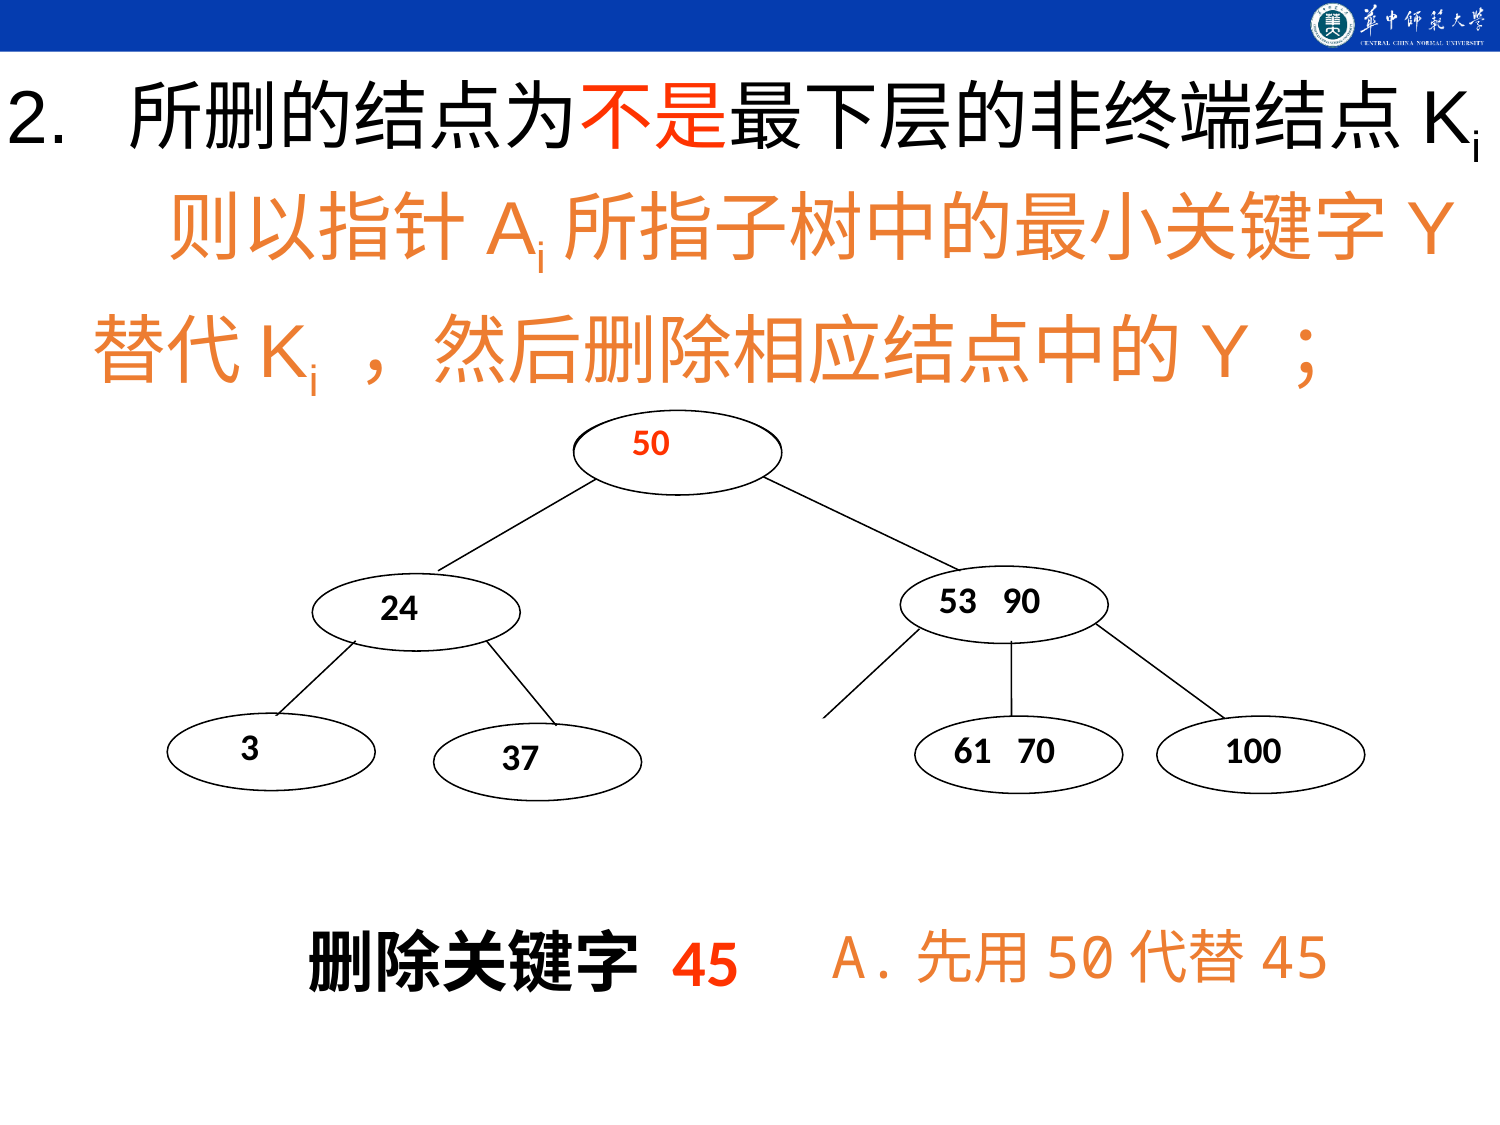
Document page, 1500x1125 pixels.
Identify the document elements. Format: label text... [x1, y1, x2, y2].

picture [1326, 14, 1339, 24]
text_box 删除关键字 45 [292, 911, 1104, 1007]
text_box 2. 所删的结点为不是最下层的非终端结点Ki [0, 40, 1500, 179]
text_box A.先用50代替45 [816, 913, 1345, 998]
picture [1310, 2, 1486, 40]
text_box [142, 411, 1365, 806]
picture [1328, 27, 1337, 32]
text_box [566, 410, 782, 496]
text_box 则以指针Ai所指子树中的最小关键字Y替代Ki ，然后删除相应结点中的Y ； [1, 151, 1500, 413]
